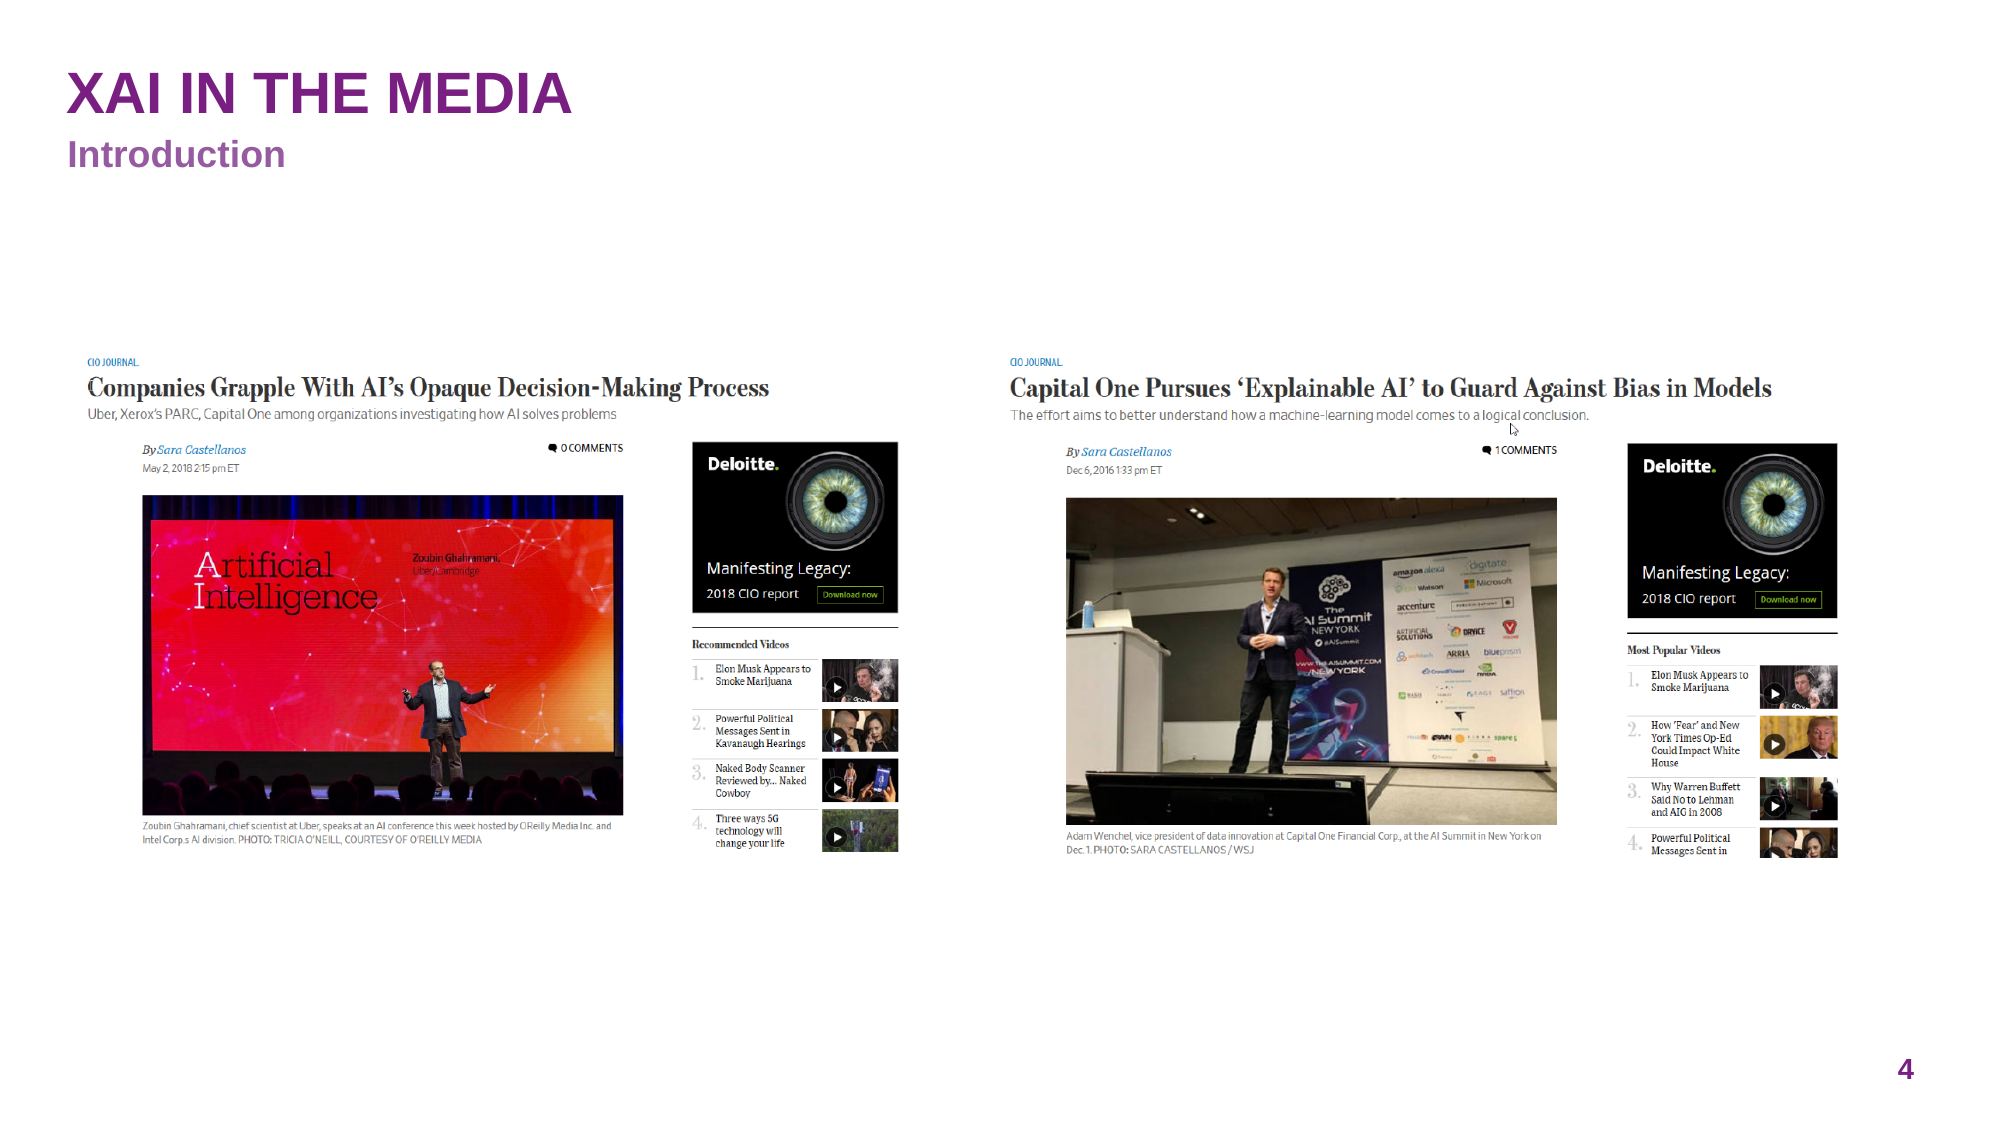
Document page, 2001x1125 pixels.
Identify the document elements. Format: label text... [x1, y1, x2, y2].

subtitle Introduction [67, 121, 1929, 192]
picture [999, 348, 1873, 859]
title XAI in the media [66, 43, 1929, 126]
slide_number 4 [1897, 1053, 1953, 1086]
picture [66, 348, 913, 859]
